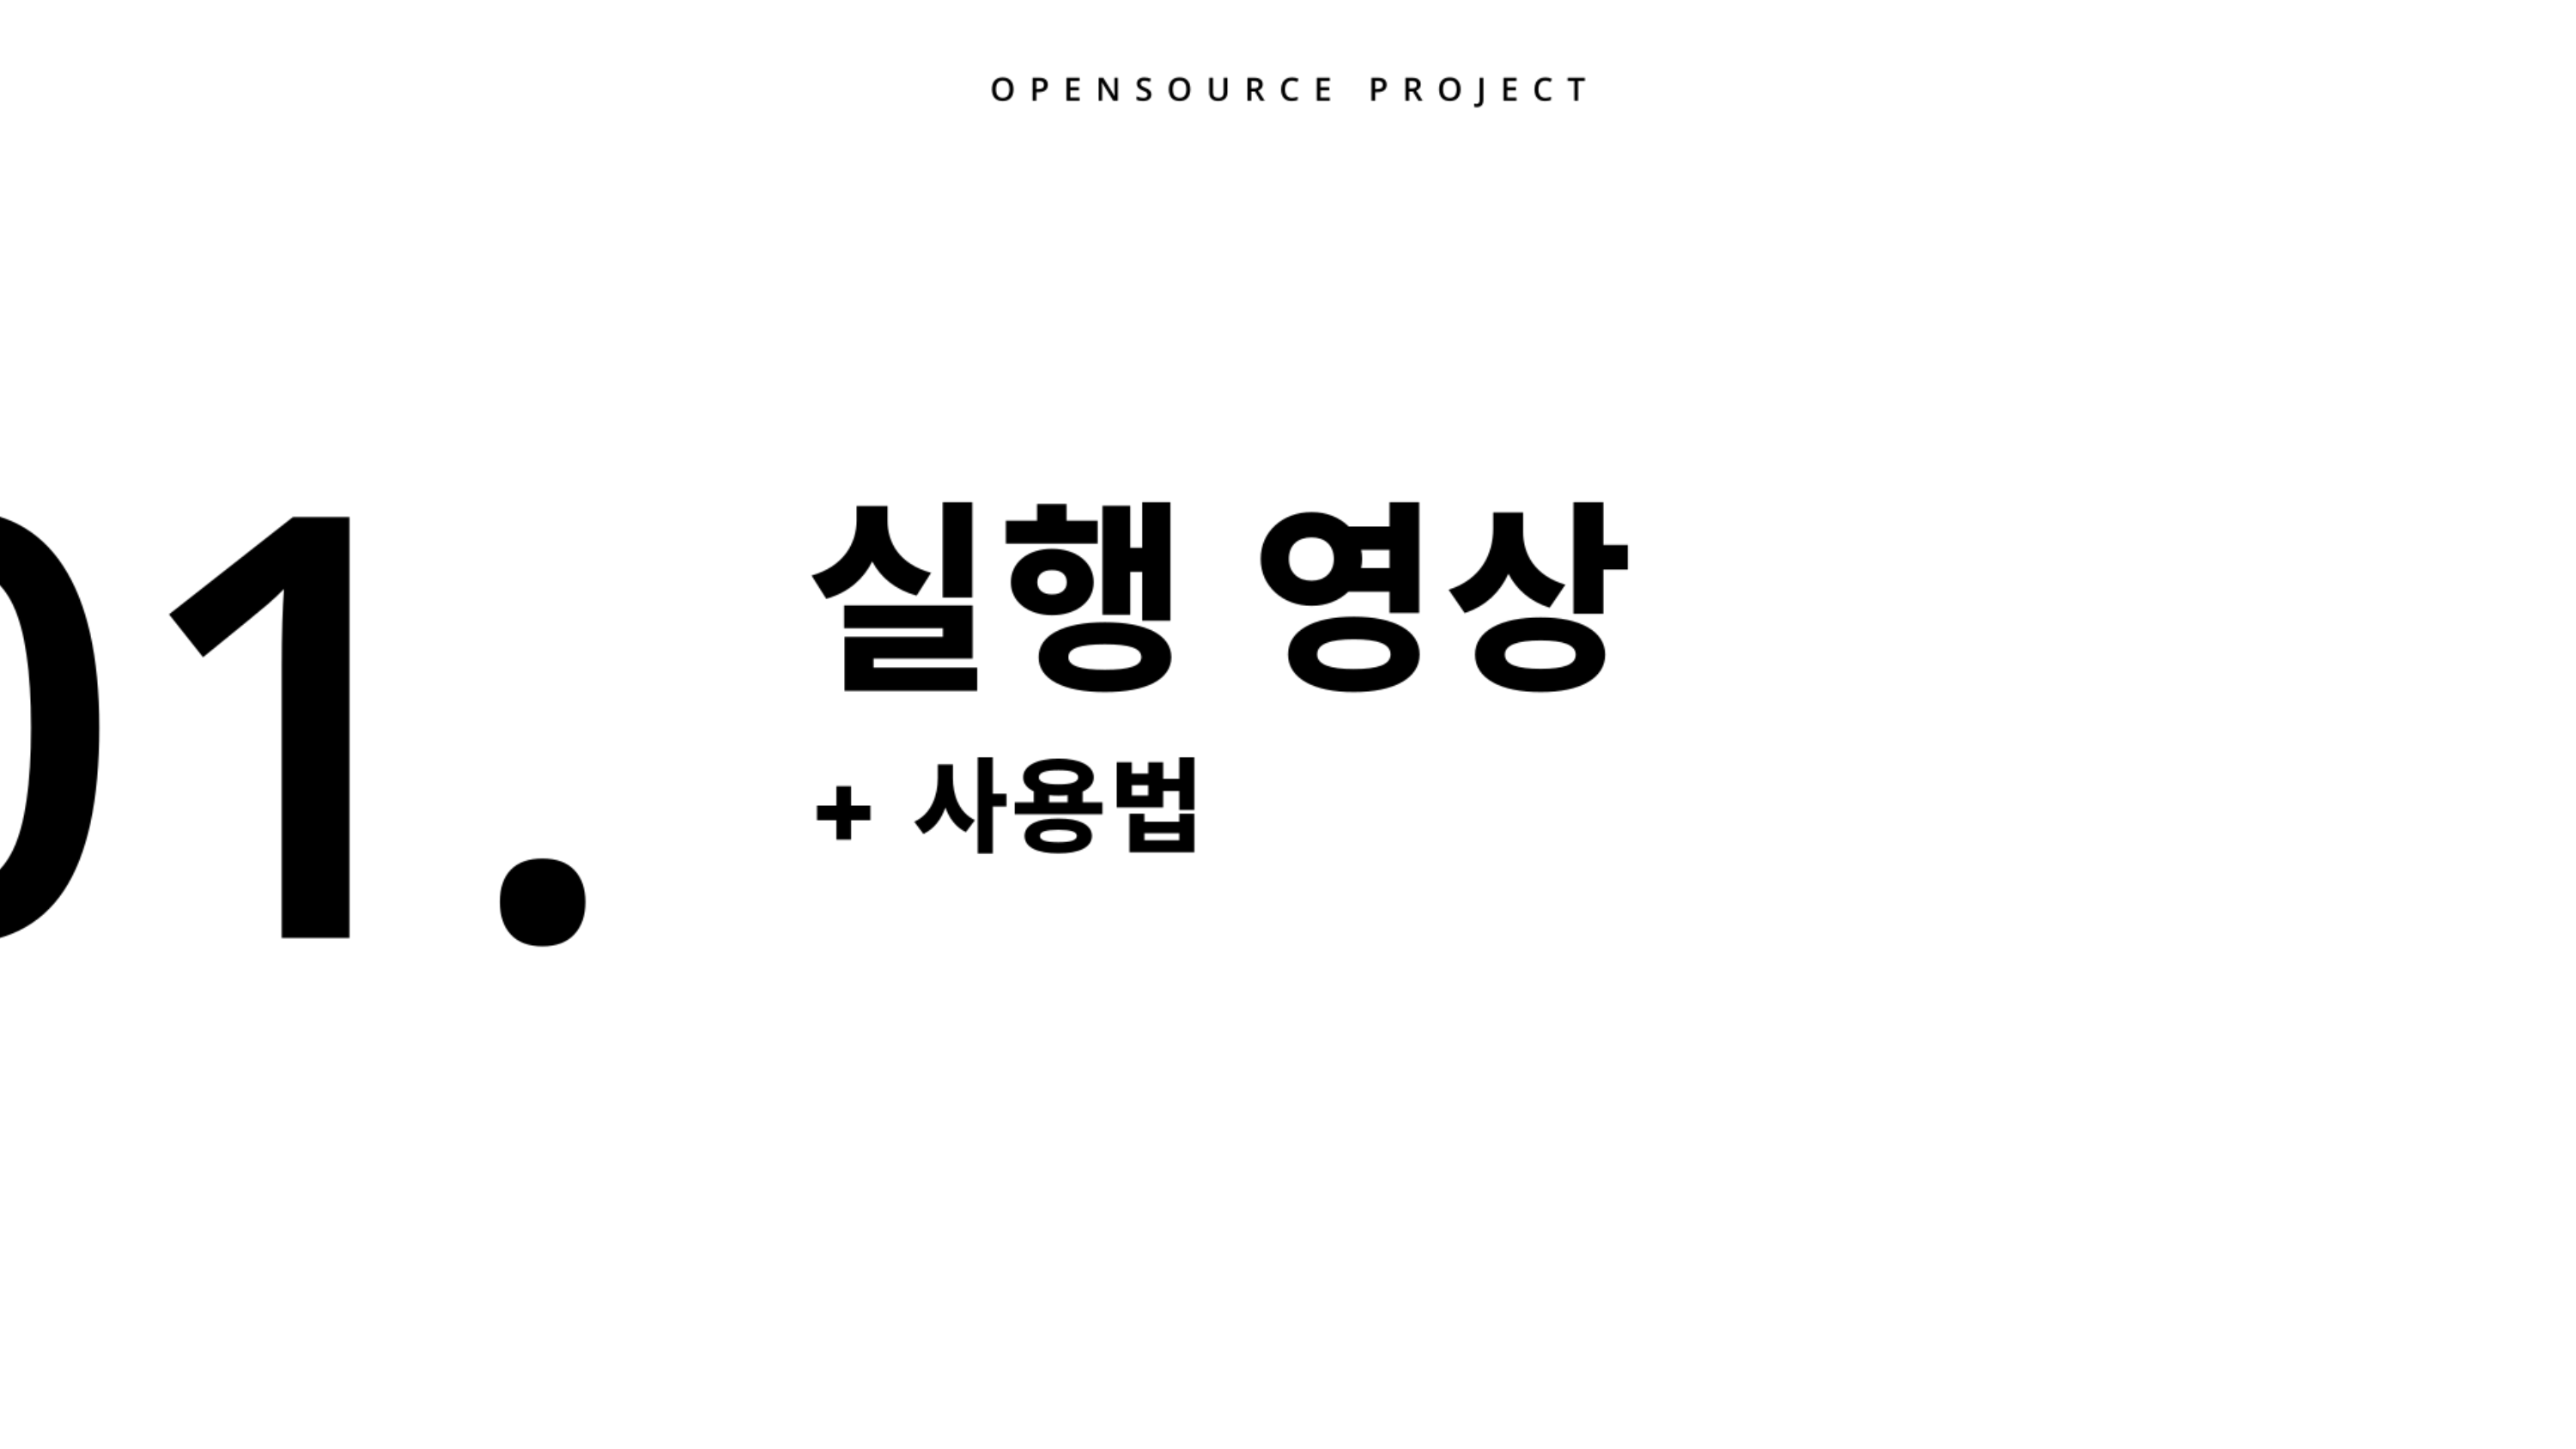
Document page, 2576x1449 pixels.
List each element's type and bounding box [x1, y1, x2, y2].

picture [0, 208, 1726, 1214]
picture [556, 60, 1601, 125]
